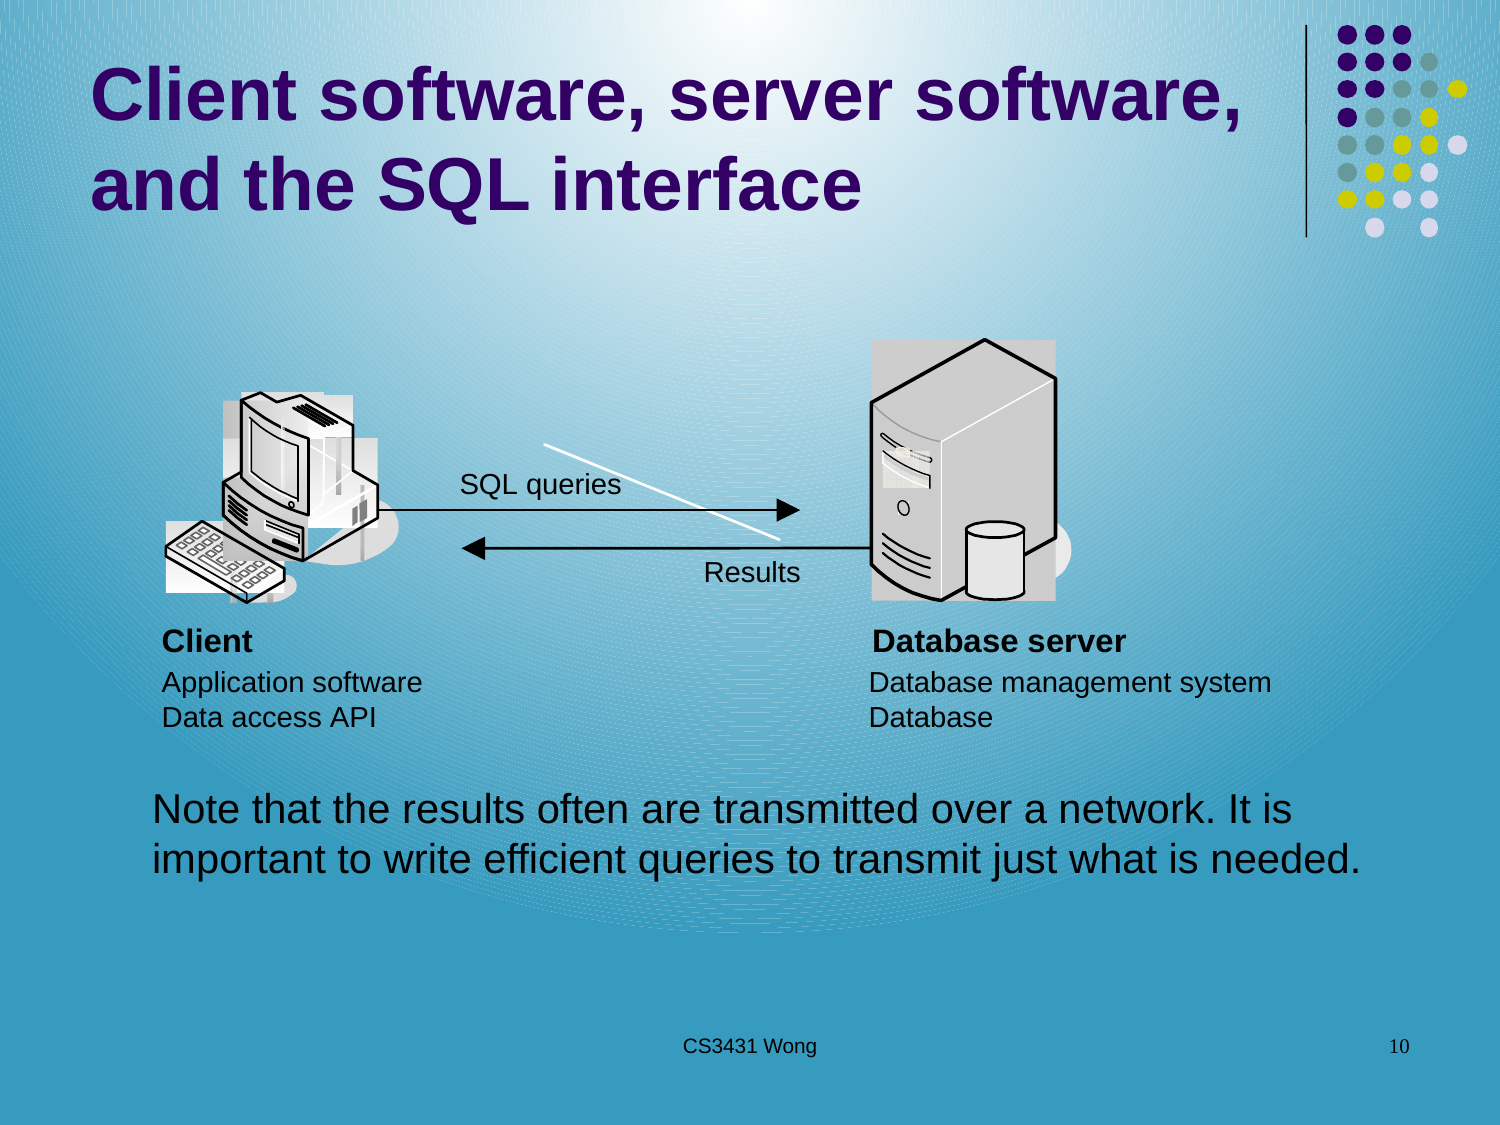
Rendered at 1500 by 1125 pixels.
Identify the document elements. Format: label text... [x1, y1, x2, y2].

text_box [124, 331, 1500, 776]
text_box Note that the results often are transmitted over a network. It is important to write efficient queries to transmit just what is needed. [137, 784, 1400, 890]
footer CS3431 Wong [512, 1025, 988, 1100]
title Client software, server software, and the SQL interface [75, 20, 1313, 233]
slide_number 10 [1074, 1025, 1425, 1100]
